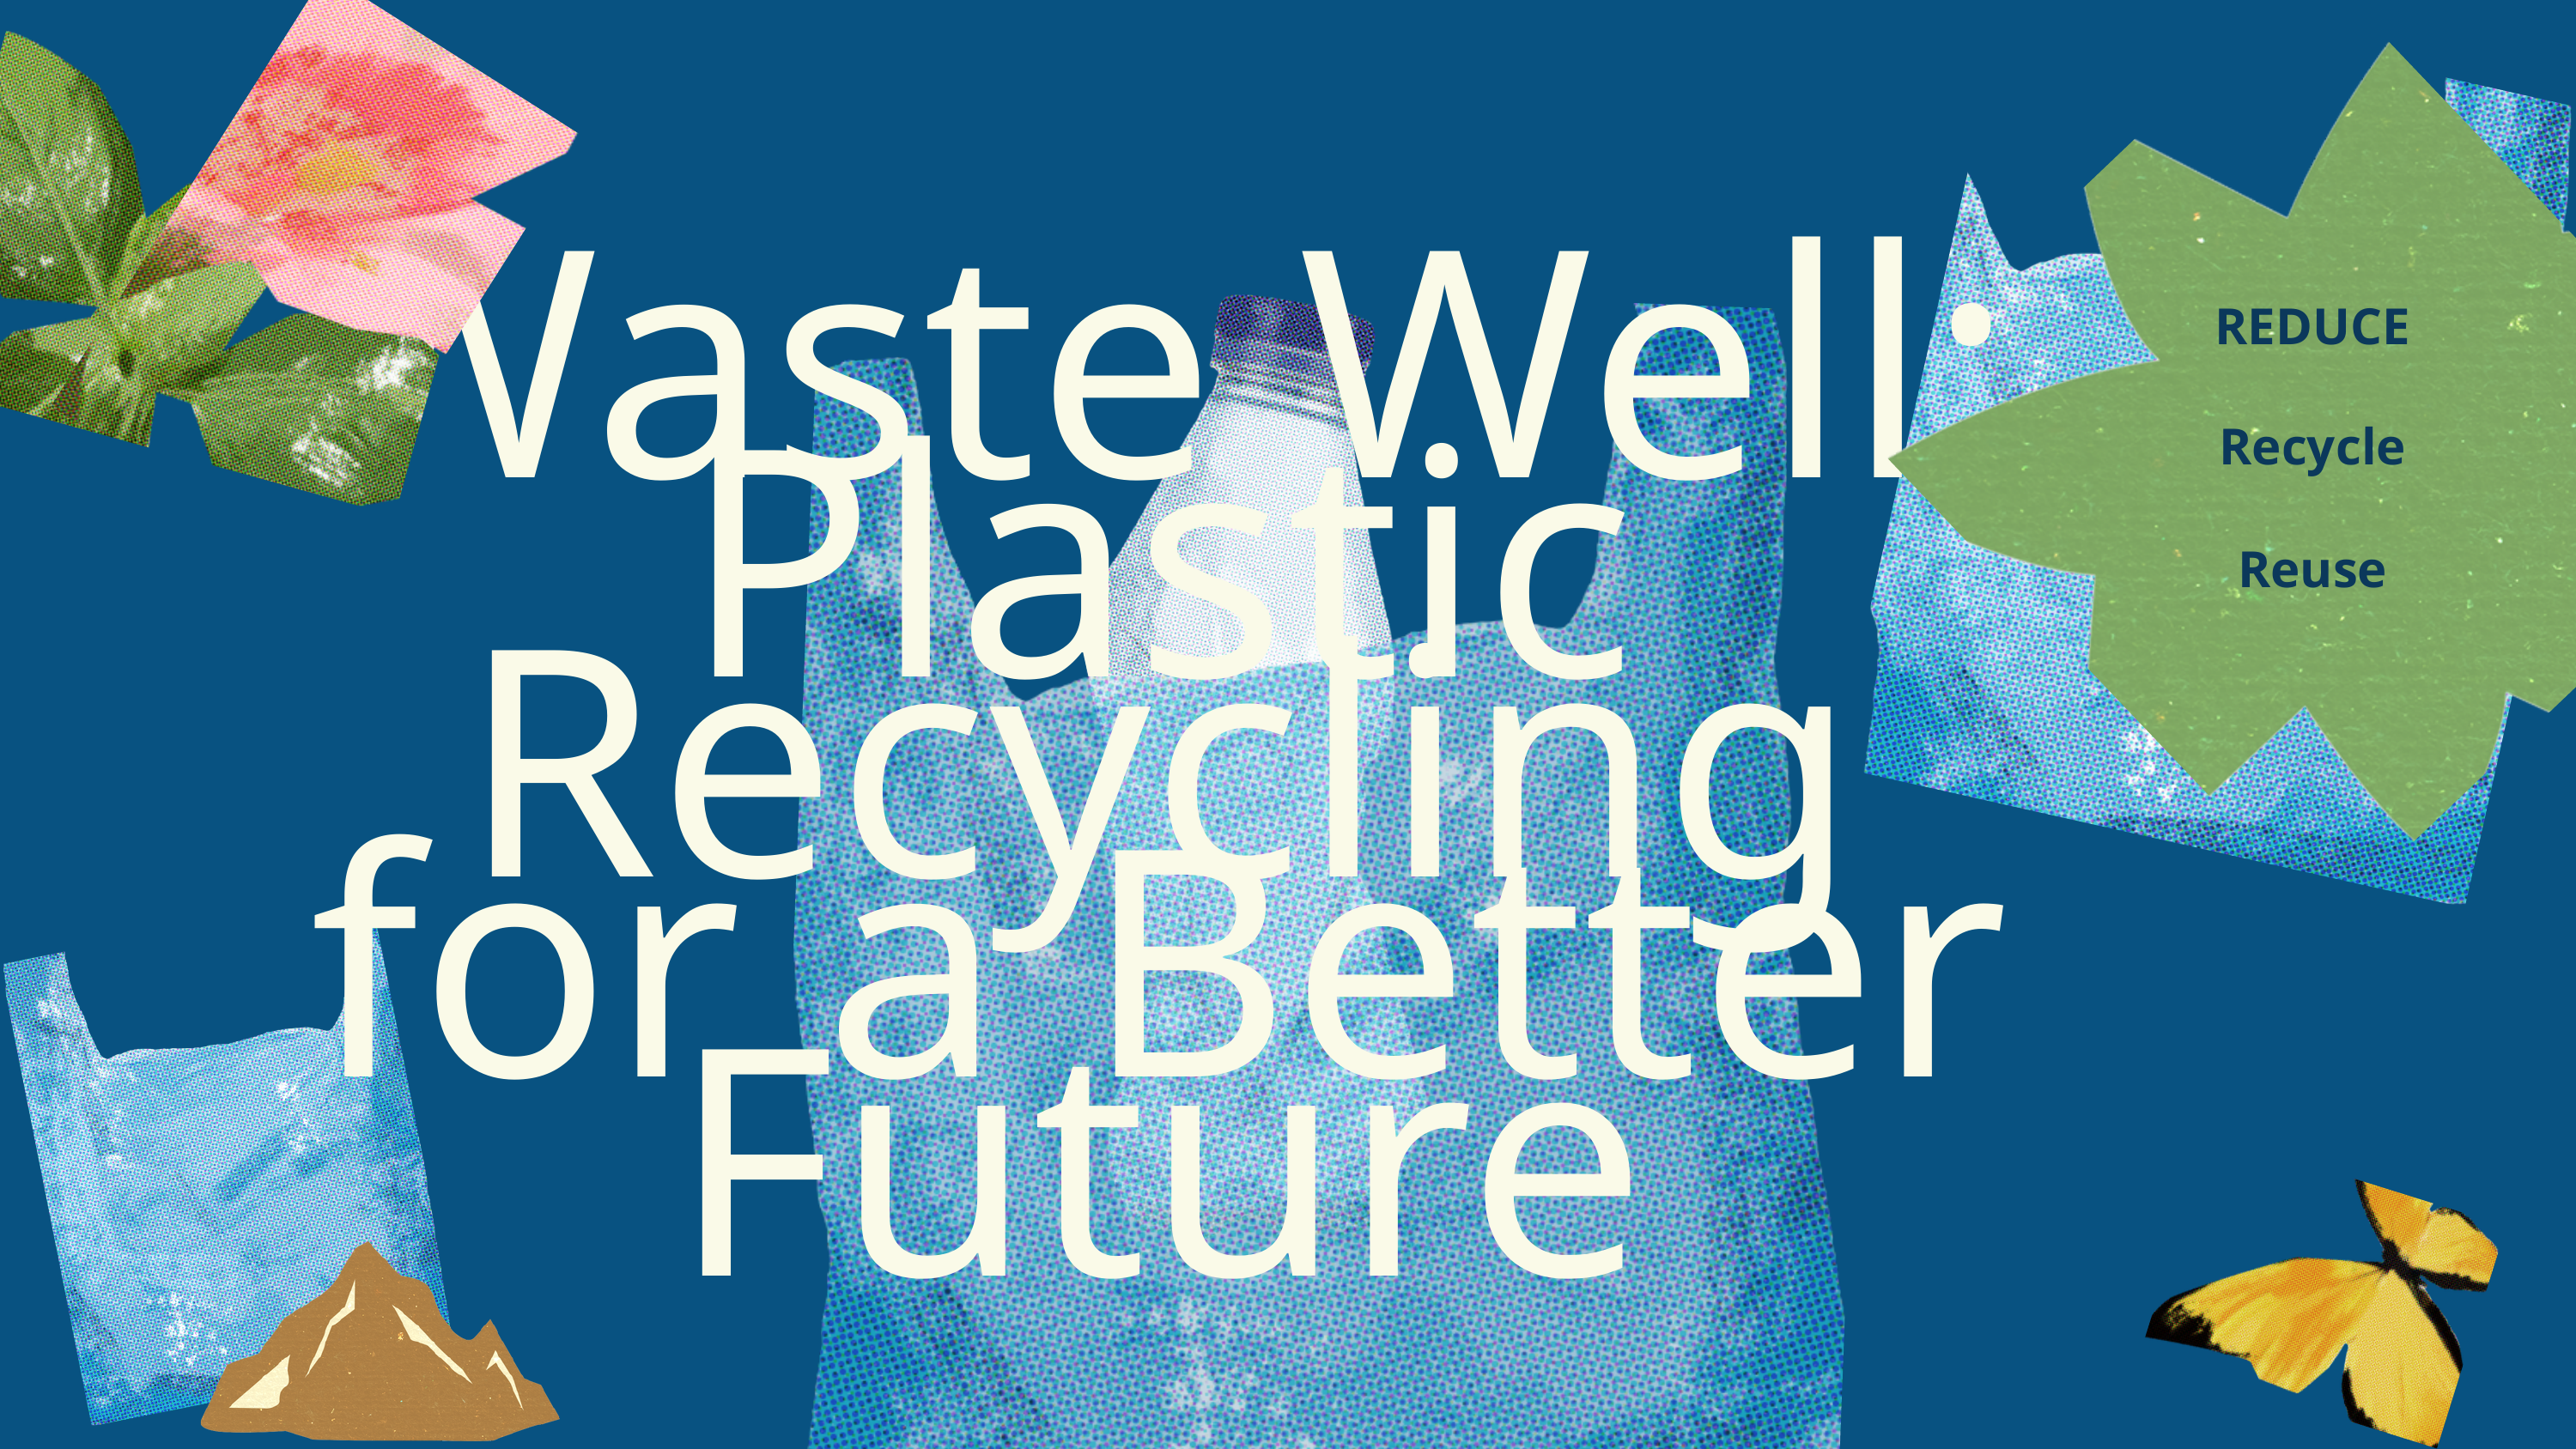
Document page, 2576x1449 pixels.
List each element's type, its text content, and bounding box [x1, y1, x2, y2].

text_box [1845, 0, 2576, 922]
text_box [2139, 1133, 2506, 1449]
text_box [2367, 762, 2498, 908]
text_box [1932, 0, 2246, 330]
text_box Waste Well: Plastic Recycling for a Better Future [272, 341, 2047, 1340]
text_box [2047, 627, 2275, 865]
text_box [2417, 70, 2576, 237]
text_box [200, 1241, 560, 1441]
text_box [774, 1340, 1844, 1449]
text_box [0, 910, 272, 1427]
text_box [0, 27, 248, 431]
text_box [351, 374, 434, 516]
text_box REDUCE Recycle Reuse [2194, 294, 2432, 597]
text_box [51, 0, 584, 571]
text_box [817, 271, 1884, 341]
